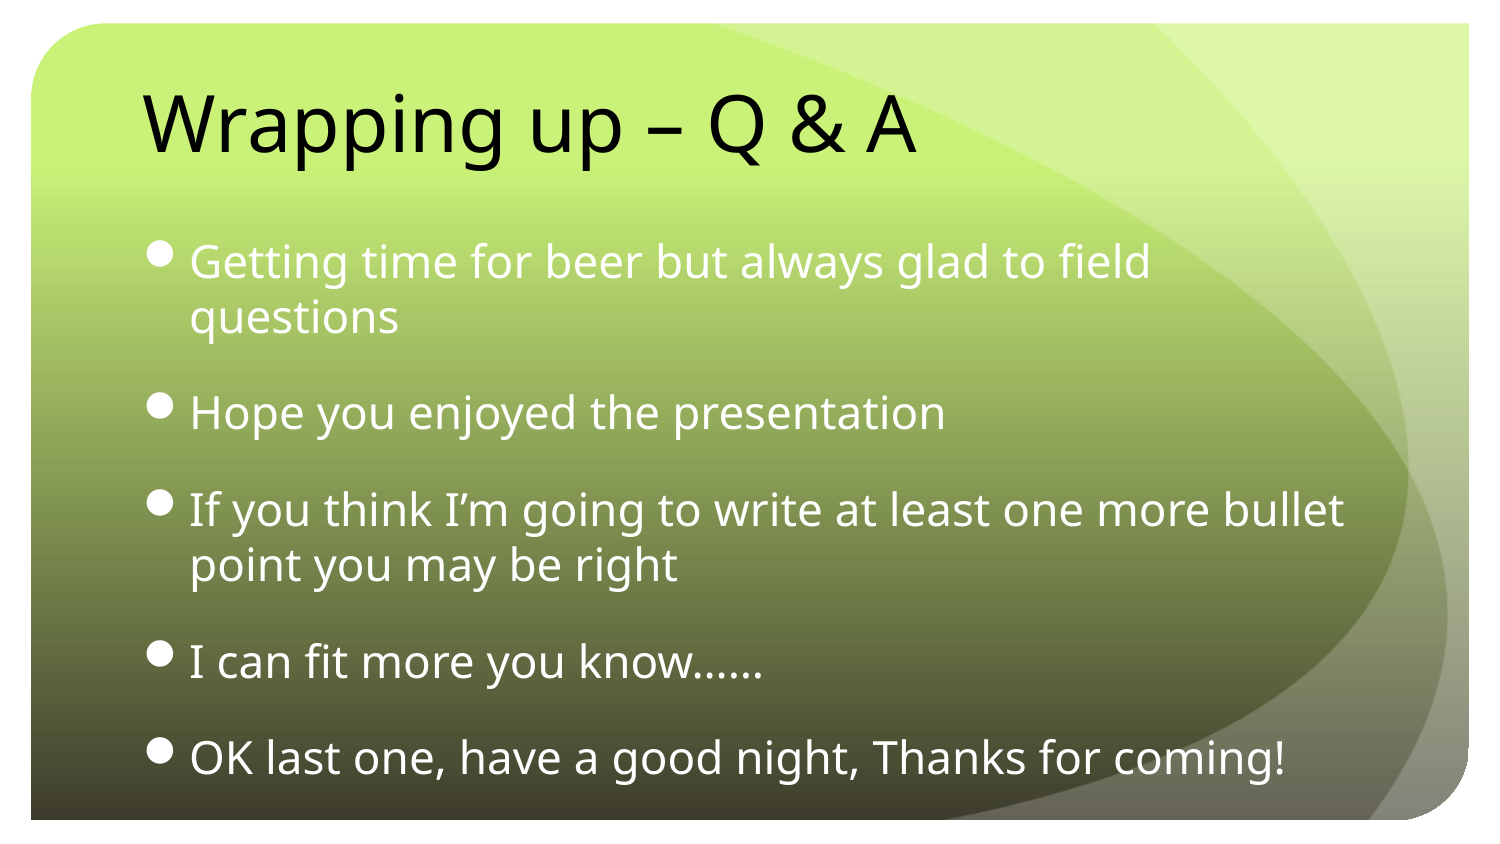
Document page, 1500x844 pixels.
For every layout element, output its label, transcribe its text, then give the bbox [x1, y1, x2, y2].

title Wrapping up – Q & A [127, 46, 1372, 176]
picture [24, 22, 1473, 821]
list Getting time for beer but always glad to field questions Hope you enjoyed the presentation If you think I’m going to write at least one more bullet point you may be right I can fit more you know…… OK last one, have a good night, Thanks for coming! [127, 225, 1372, 743]
